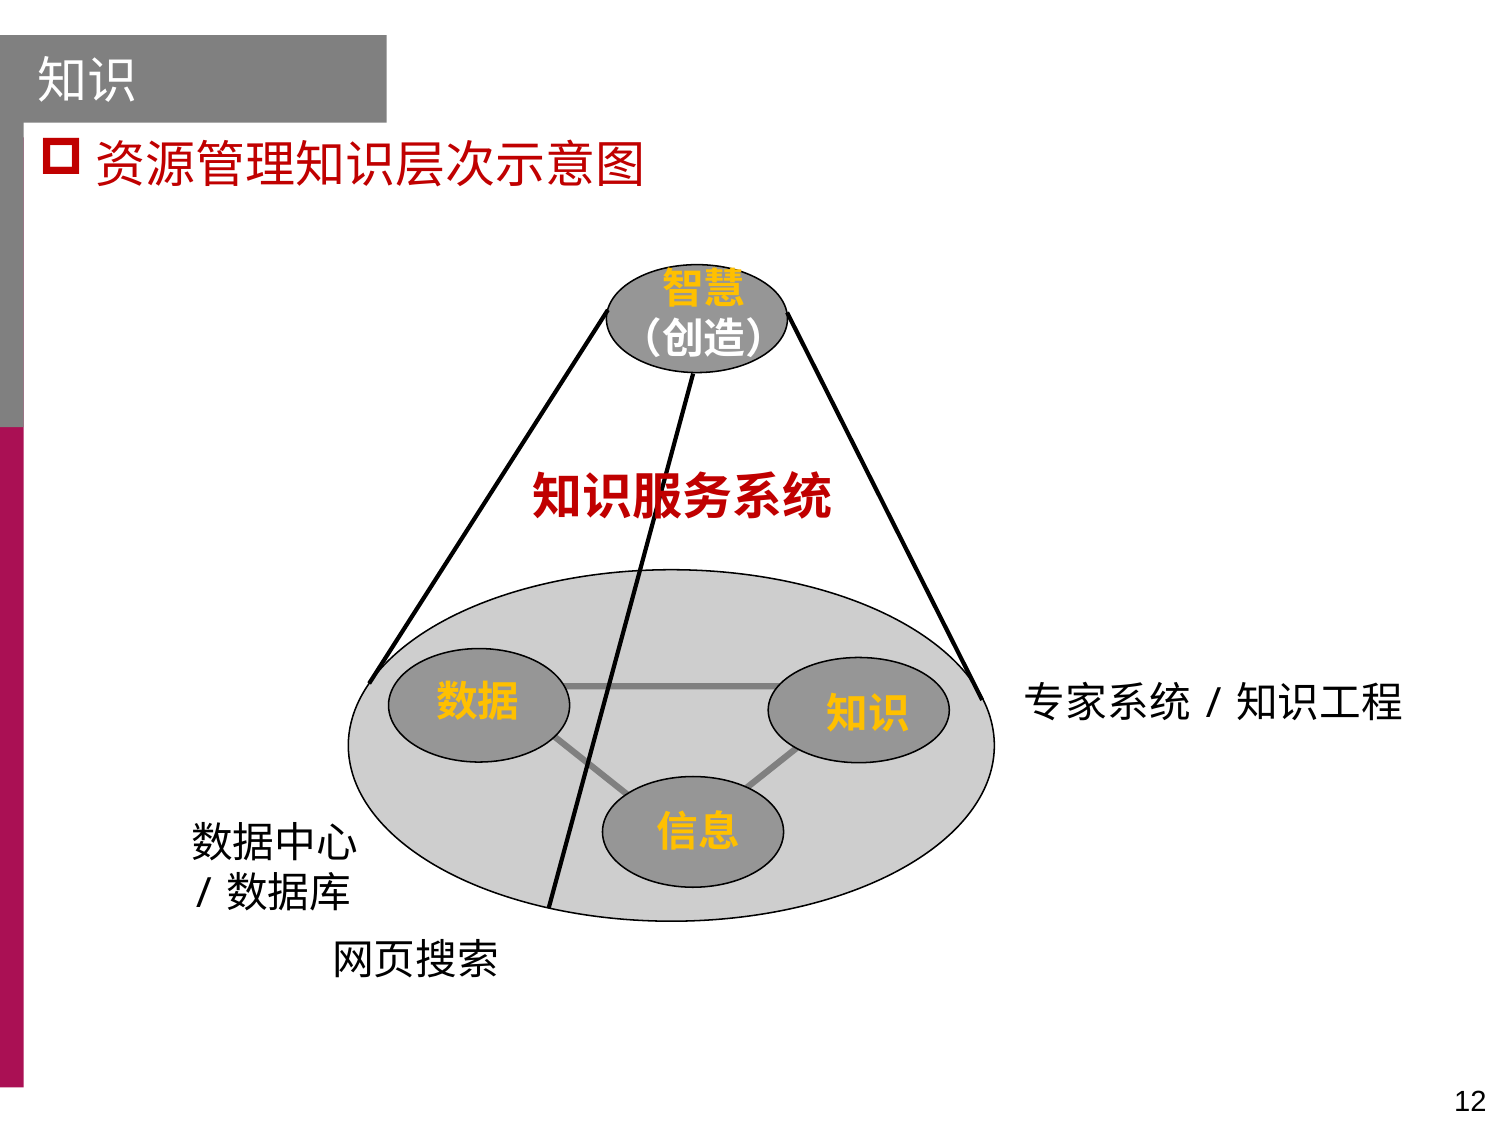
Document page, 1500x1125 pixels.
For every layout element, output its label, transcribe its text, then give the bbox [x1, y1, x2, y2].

text_box 数据中心 /数据库 [176, 808, 343, 924]
text_box 网页搜索 [317, 925, 514, 991]
text_box 专家系统/知识工程 [1009, 667, 1418, 733]
slide_number 12 [1151, 1046, 1500, 1125]
text_box 资源管理知识层次示意图 [24, 124, 1432, 256]
text_box 知识 [0, 35, 387, 123]
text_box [348, 253, 995, 922]
